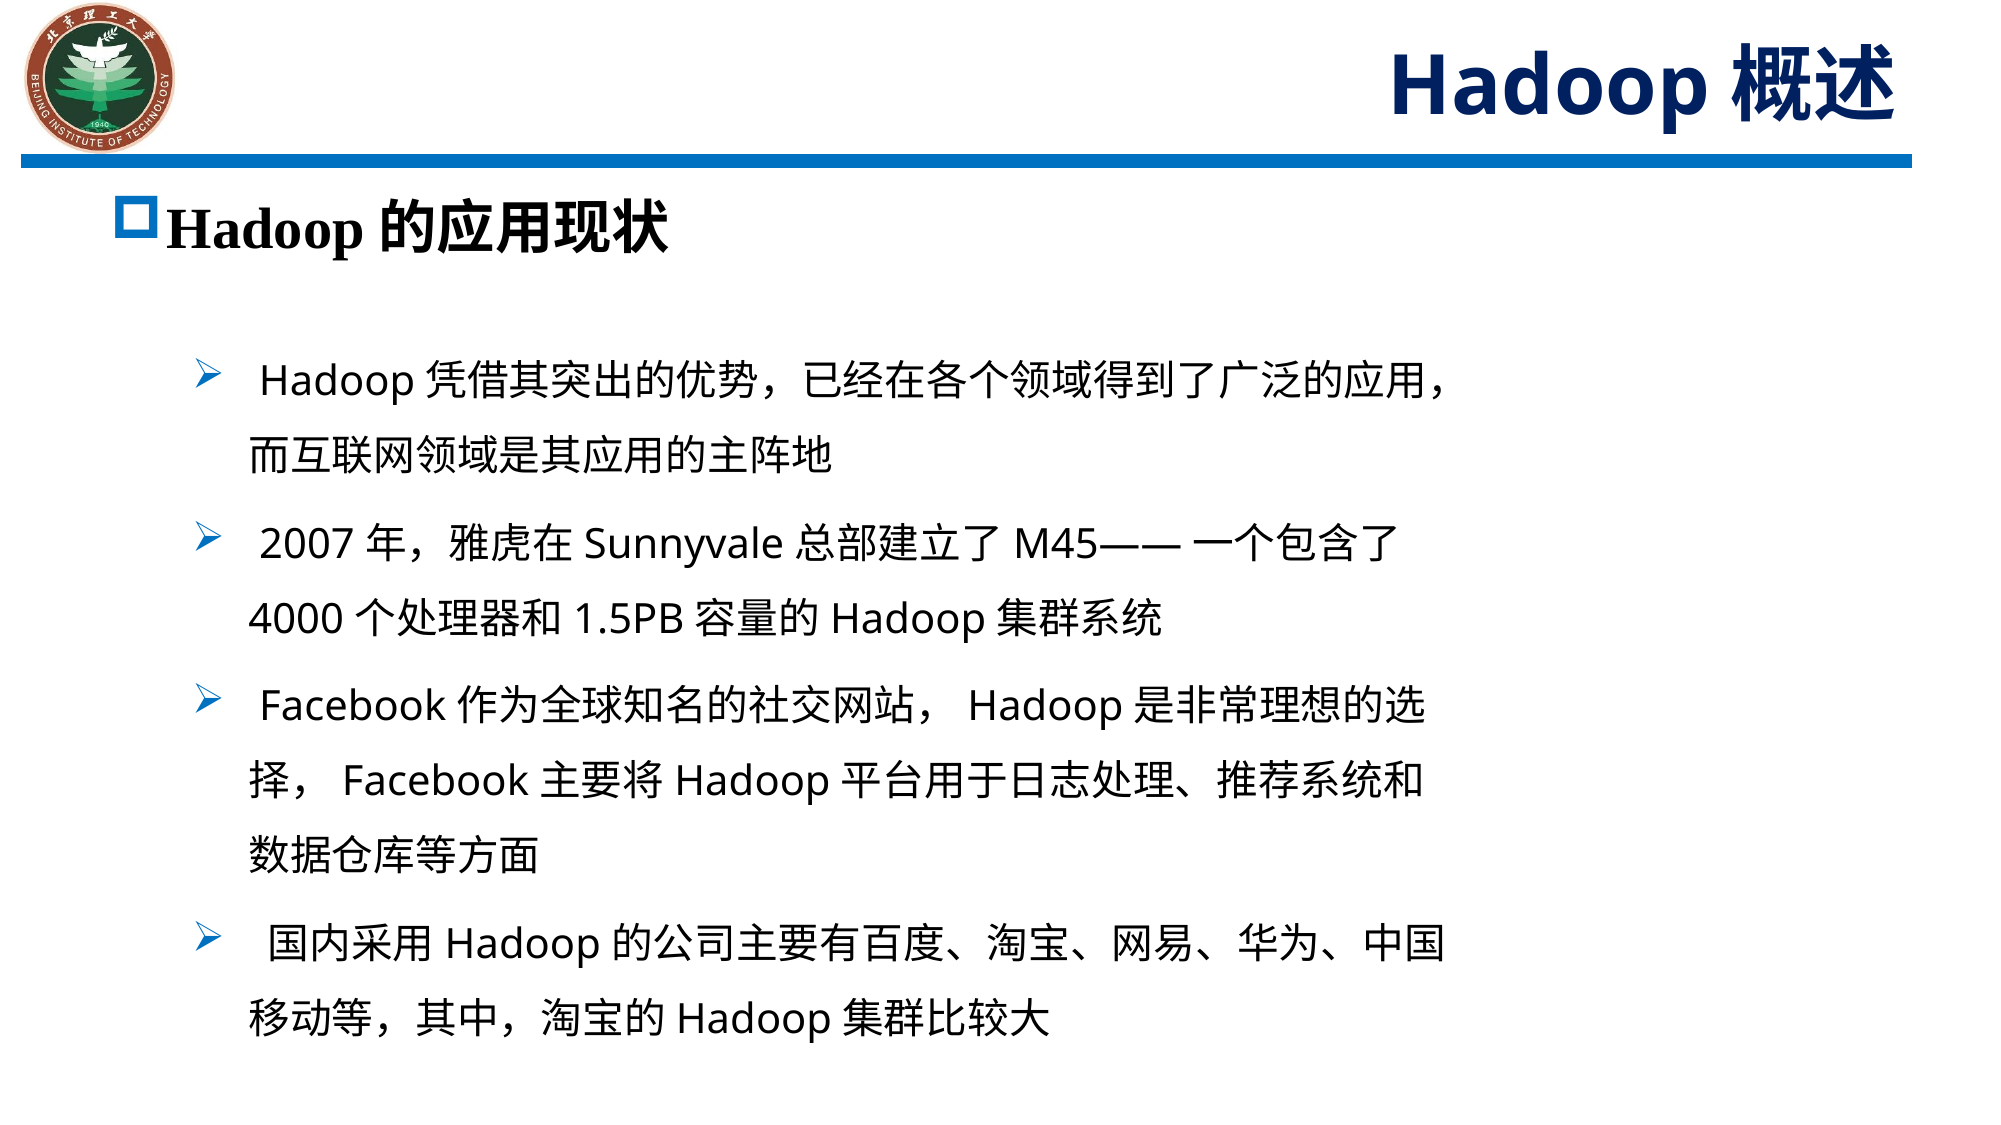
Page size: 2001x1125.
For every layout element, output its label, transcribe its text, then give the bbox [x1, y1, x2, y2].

text_box Hadoop概述 [962, 51, 1912, 139]
text_box [21, 154, 1912, 168]
picture [21, 0, 178, 156]
text_box Hadoop凭借其突出的优势，已经在各个领域得到了广泛的应用，而互联网领域是其应用的主阵地 2007年，雅虎在Sunnyvale总部建立了M45——一个包含了4000个处理器和1.5PB容量的Hadoop集群系统 Facebook作为全球知名的社交网站，Hadoop是非常理想的选择，Facebook主要将Hadoop平台用于日志处理、推荐系统和数据仓库等方面 国内采用Hadoop的公司主要有百度、淘宝、网易、华为、中国移动等，其中，淘宝的Hadoop集群比较大 [177, 321, 1465, 1109]
text_box Hadoop的应用现状 [95, 182, 685, 268]
